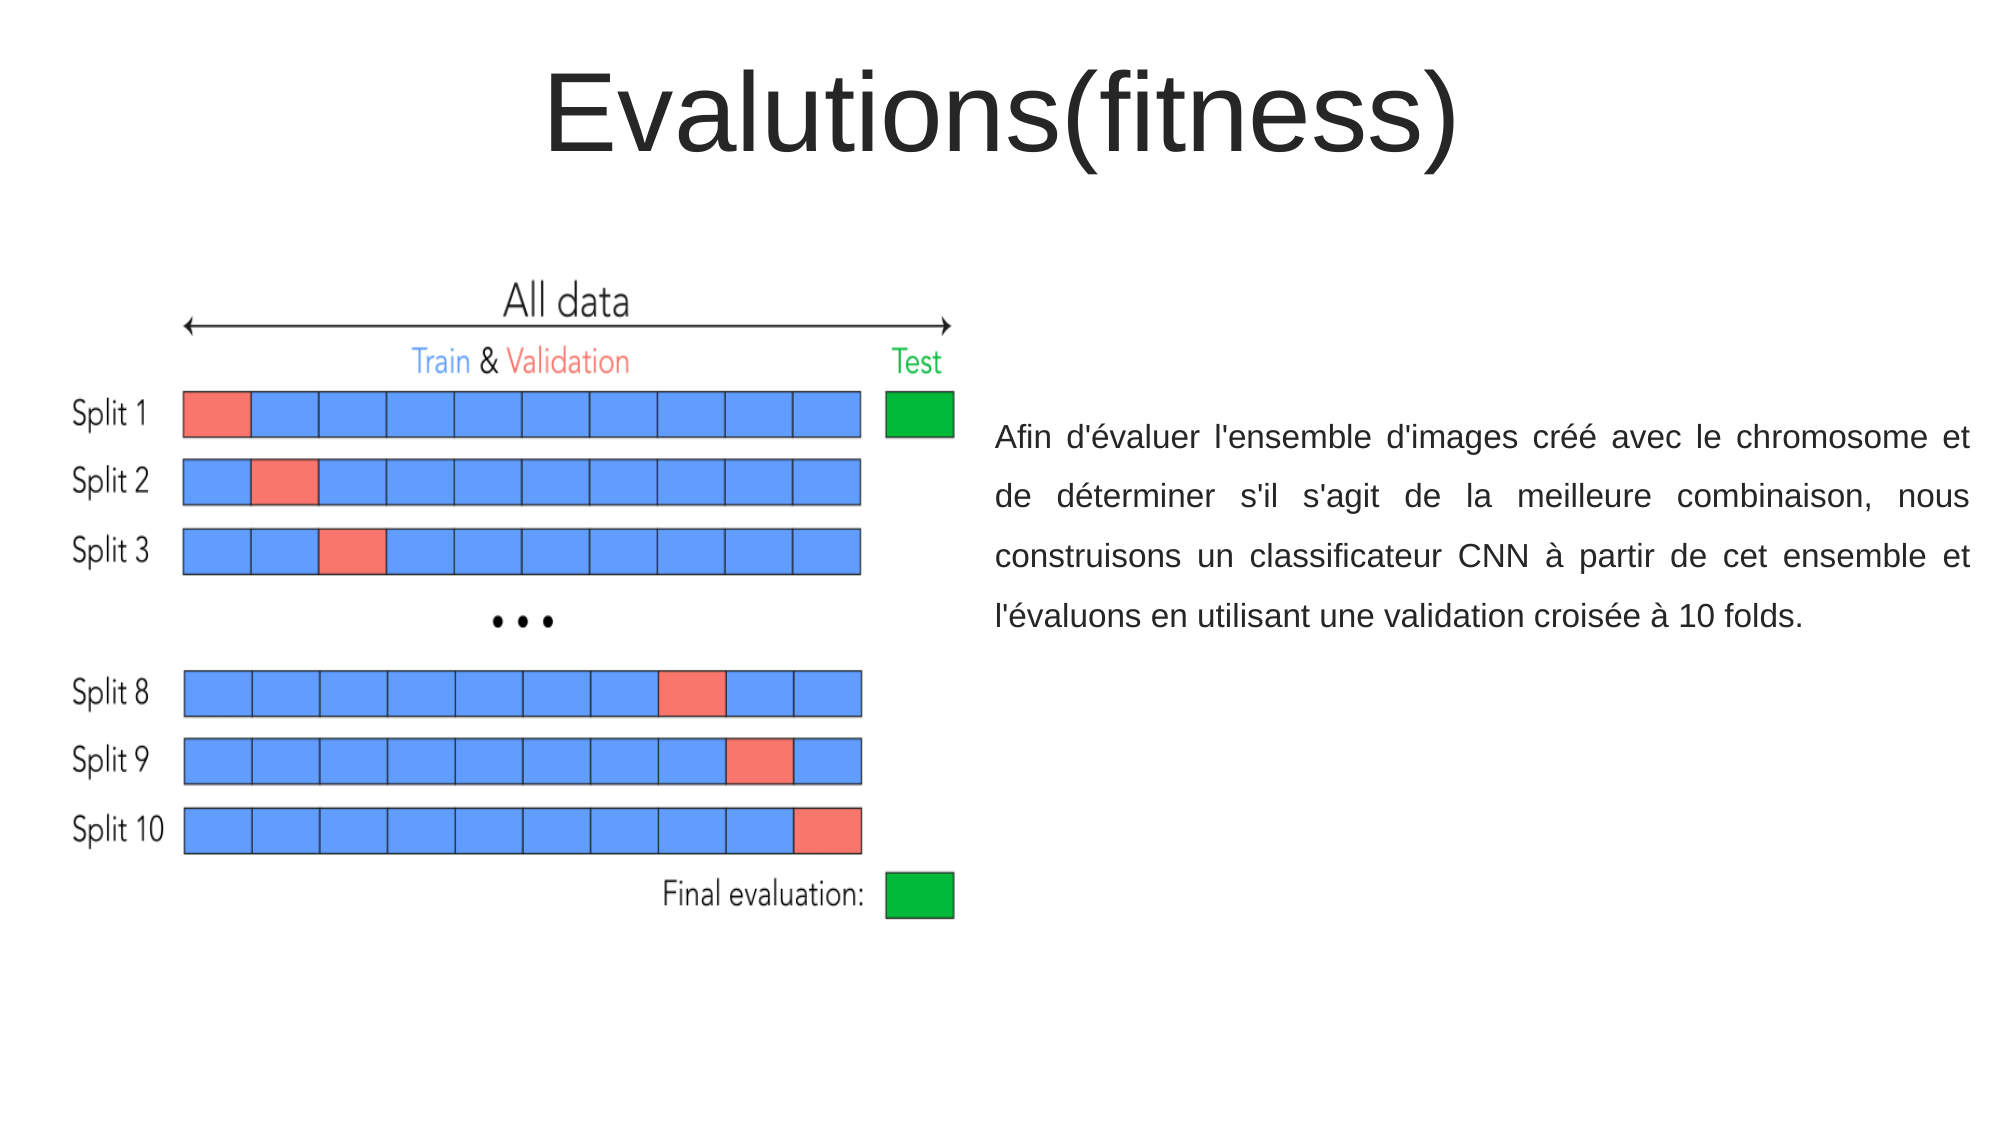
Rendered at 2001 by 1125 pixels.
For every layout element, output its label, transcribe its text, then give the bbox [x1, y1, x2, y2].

list Evalutions(fitness) [53, 55, 1952, 175]
text_box Afin d'évaluer l'ensemble d'images créé avec le chromosome et de déterminer s'il s'agit de la meilleure combinaison, nous construisons un classificateur CNN à partir de cet ensemble et l'évaluons en utilisant une validation croisée à 10 folds. [979, 387, 1987, 693]
picture [52, 277, 971, 922]
